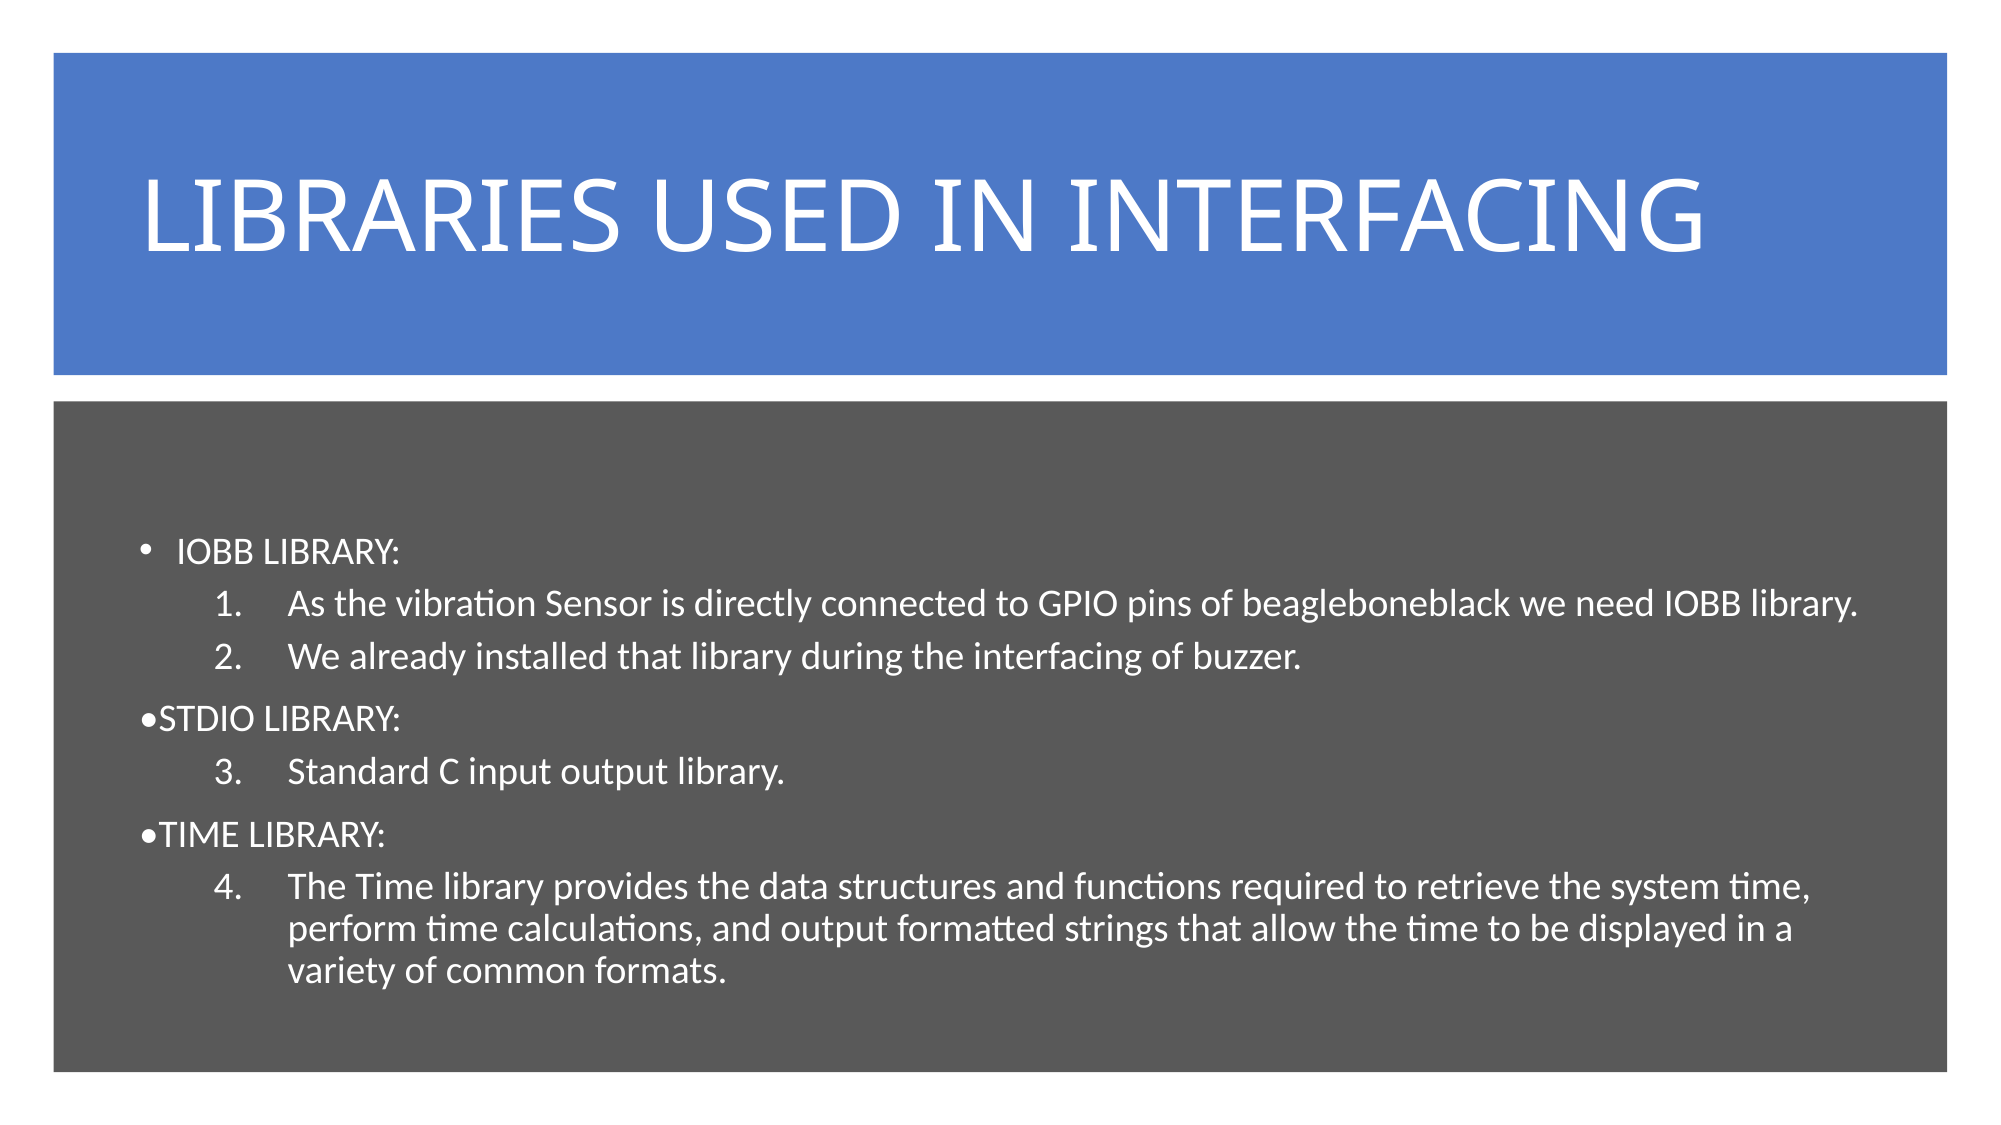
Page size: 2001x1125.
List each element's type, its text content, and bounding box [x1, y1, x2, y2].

title LIBRARIES USED IN INTERFACING [124, 85, 1889, 353]
text_box [53, 400, 1948, 1073]
text_box [53, 52, 1948, 376]
list IOBB LIBRARY: As the vibration Sensor is directly connected to GPIO pins of beagleboneblack we need IOBB library. We already installed that library during the interfacing of buzzer. •STDIO LIBRARY: Standard C input output library. •TIME LIBRARY: The Time library provides the data structures and functions required to retrieve the system time, perform time calculations, and output formatted strings that allow the time to be displayed in a variety of common formats. [124, 455, 1889, 1018]
